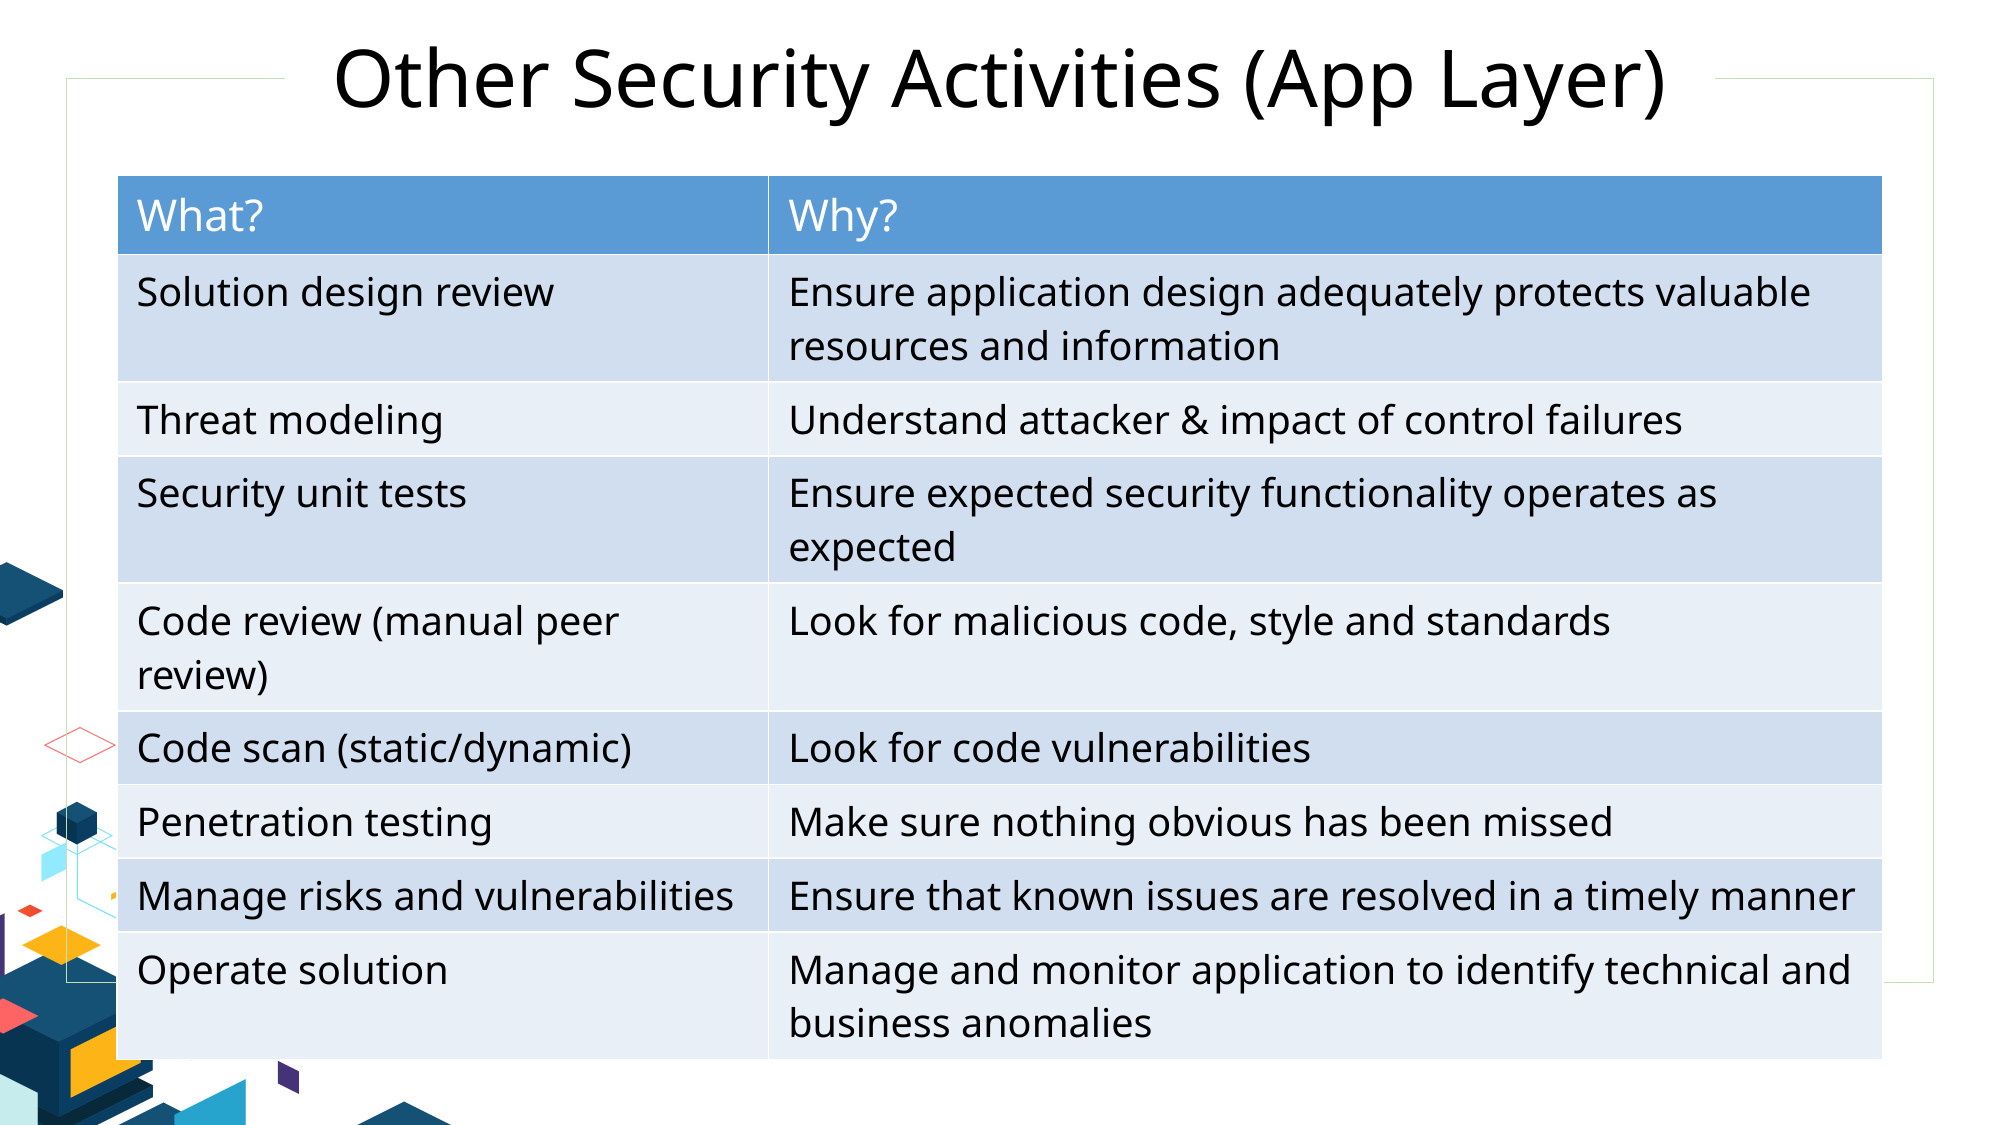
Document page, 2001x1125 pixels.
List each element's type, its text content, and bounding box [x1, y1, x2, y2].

title Other Security Activities (App Layer) [284, 22, 1716, 142]
table_cell Make sure nothing obvious has been missed [769, 785, 1882, 857]
table_cell Ensure application design adequately protects valuable resources and information [769, 255, 1882, 381]
table_cell Operate solution [118, 933, 768, 1059]
table_cell Code review (manual peer review) [118, 584, 768, 710]
table_cell Look for malicious code, style and standards [769, 584, 1882, 710]
table_cell Look for code vulnerabilities [769, 712, 1882, 784]
picture [0, 0, 2001, 1125]
table_cell Security unit tests [118, 457, 768, 582]
table_header Why? [769, 176, 1882, 254]
text_box [66, 78, 1934, 983]
table_cell Penetration testing [118, 785, 768, 857]
table_cell Manage risks and vulnerabilities [118, 859, 768, 931]
table_cell Understand attacker & impact of control failures [769, 383, 1882, 455]
table_cell Manage and monitor application to identify technical and business anomalies [769, 933, 1882, 1059]
table_header What? [118, 176, 768, 254]
table_cell Solution design review [118, 255, 768, 381]
table_cell Ensure expected security functionality operates as expected [769, 457, 1882, 582]
table_cell Code scan (static/dynamic) [118, 712, 768, 784]
table_cell Threat modeling [118, 383, 768, 455]
table_cell Ensure that known issues are resolved in a timely manner [769, 859, 1882, 931]
